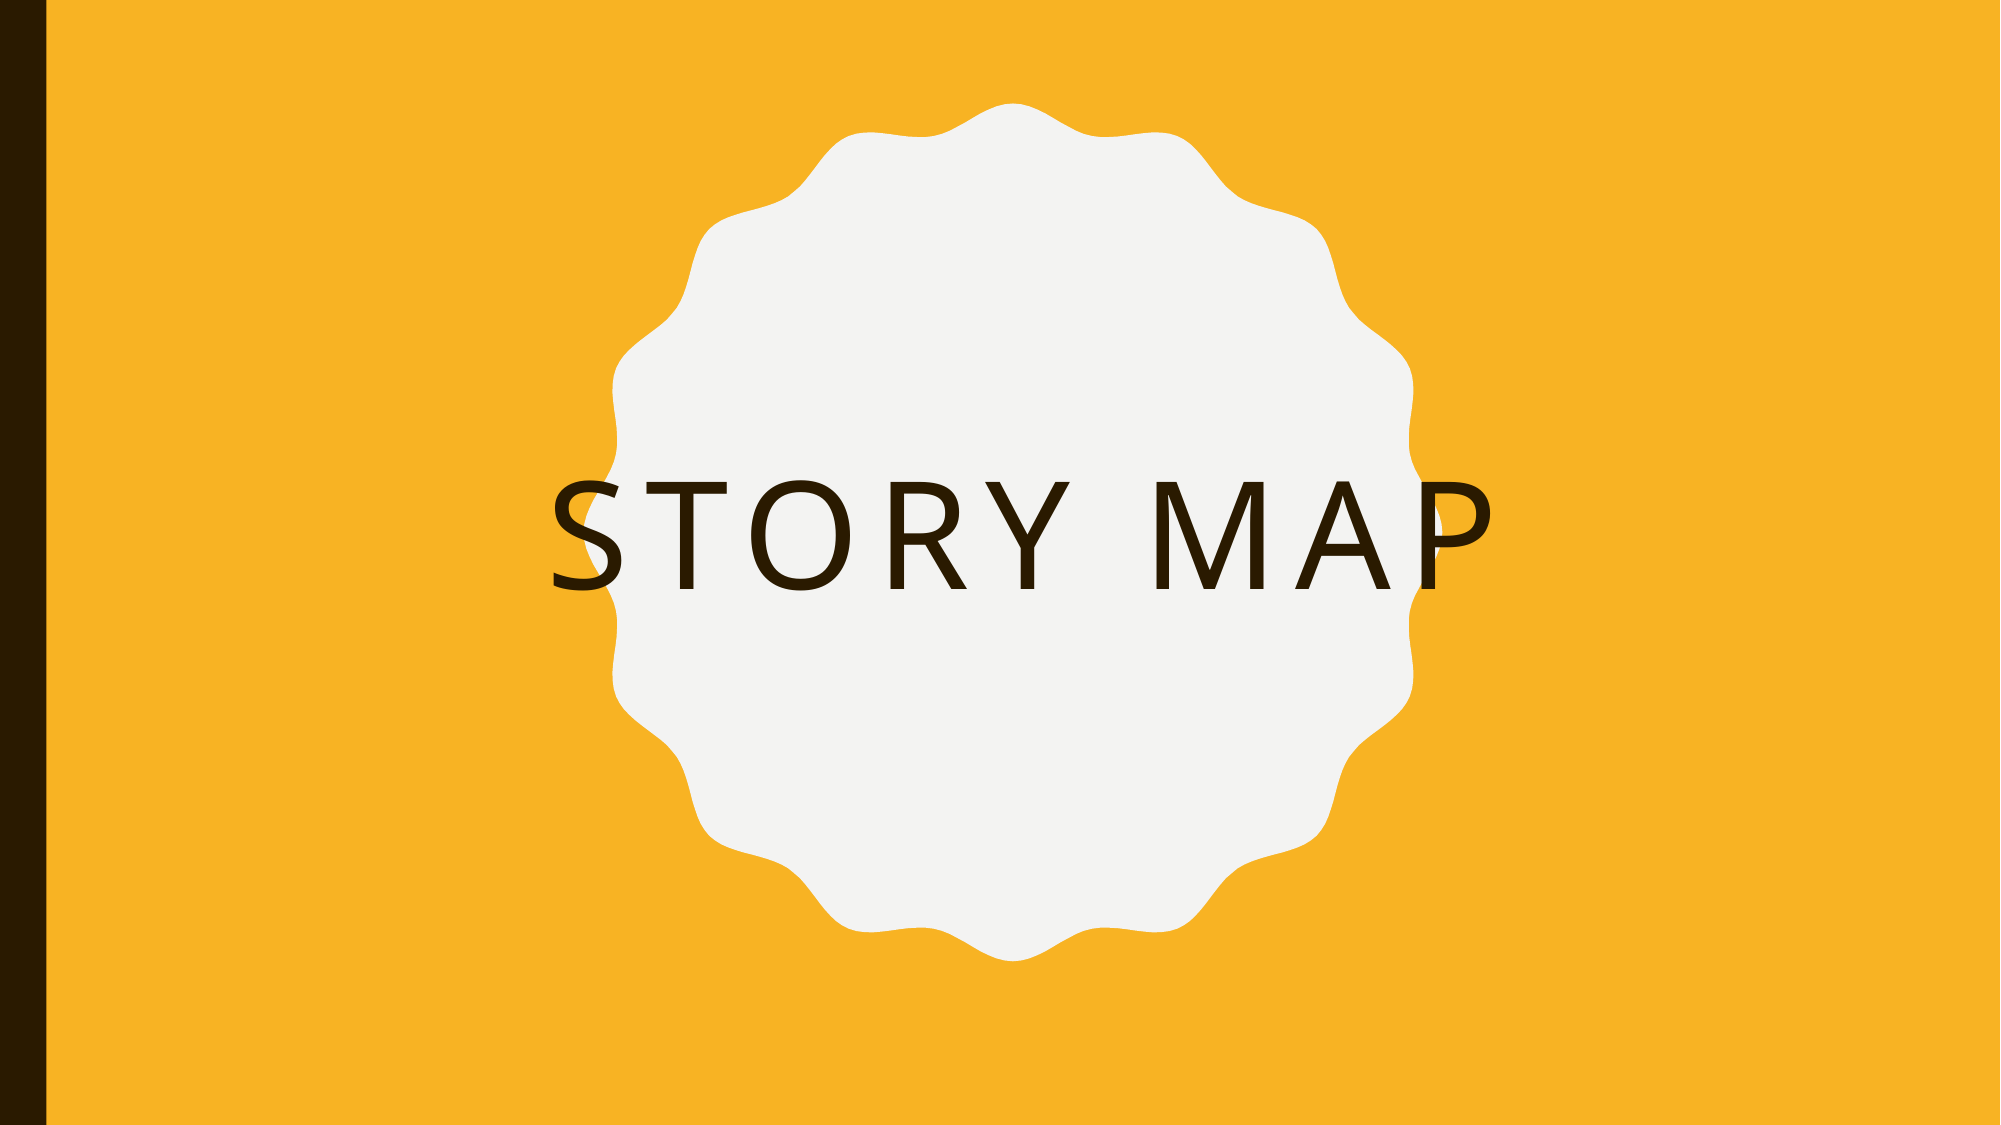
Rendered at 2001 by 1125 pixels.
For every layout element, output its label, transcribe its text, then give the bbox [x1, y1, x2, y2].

title Story map [176, 180, 1870, 902]
